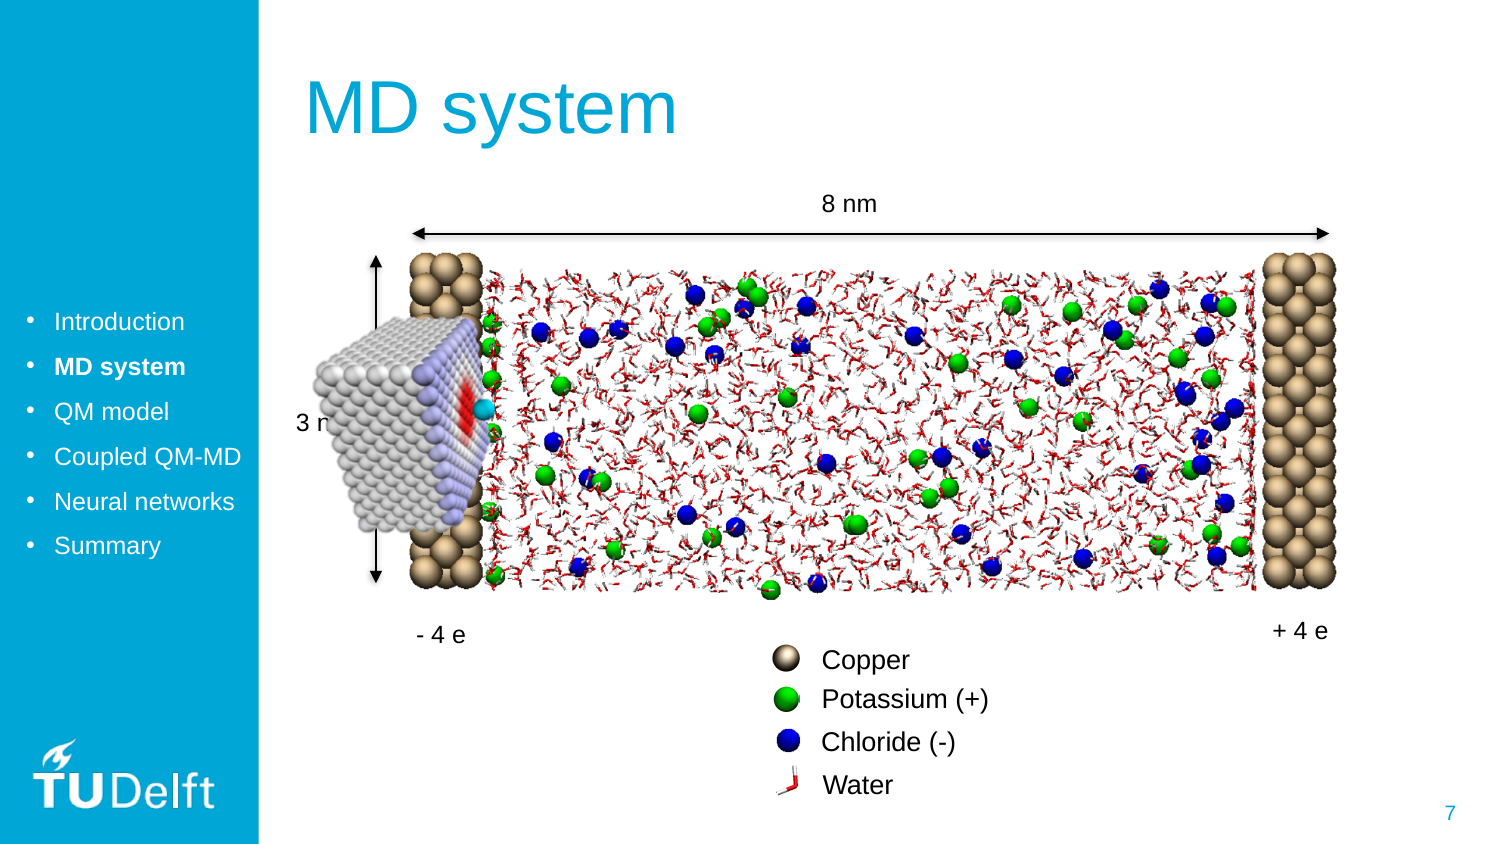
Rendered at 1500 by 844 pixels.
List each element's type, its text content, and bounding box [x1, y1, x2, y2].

text_box Water [807, 760, 1053, 808]
text_box Introduction MD system QM model Coupled QM-MD Neural networks Summary [0, 275, 263, 769]
picture [774, 762, 800, 798]
text_box 384 atoms per electrode 37 ions 37 ions 2009 molecules [1111, 674, 1500, 844]
text_box + 4 e [1257, 607, 1401, 653]
text_box Chloride (-) [806, 717, 1052, 765]
picture [771, 643, 801, 673]
title MD system [289, 33, 1455, 175]
text_box - 4 e [401, 612, 545, 656]
text_box 8 nm [806, 180, 939, 226]
text_box Copper [806, 634, 1052, 683]
text_box Potassium (+) [806, 683, 1052, 717]
picture [262, 283, 549, 567]
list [400, 243, 1347, 604]
picture [773, 685, 801, 712]
picture [775, 726, 801, 753]
